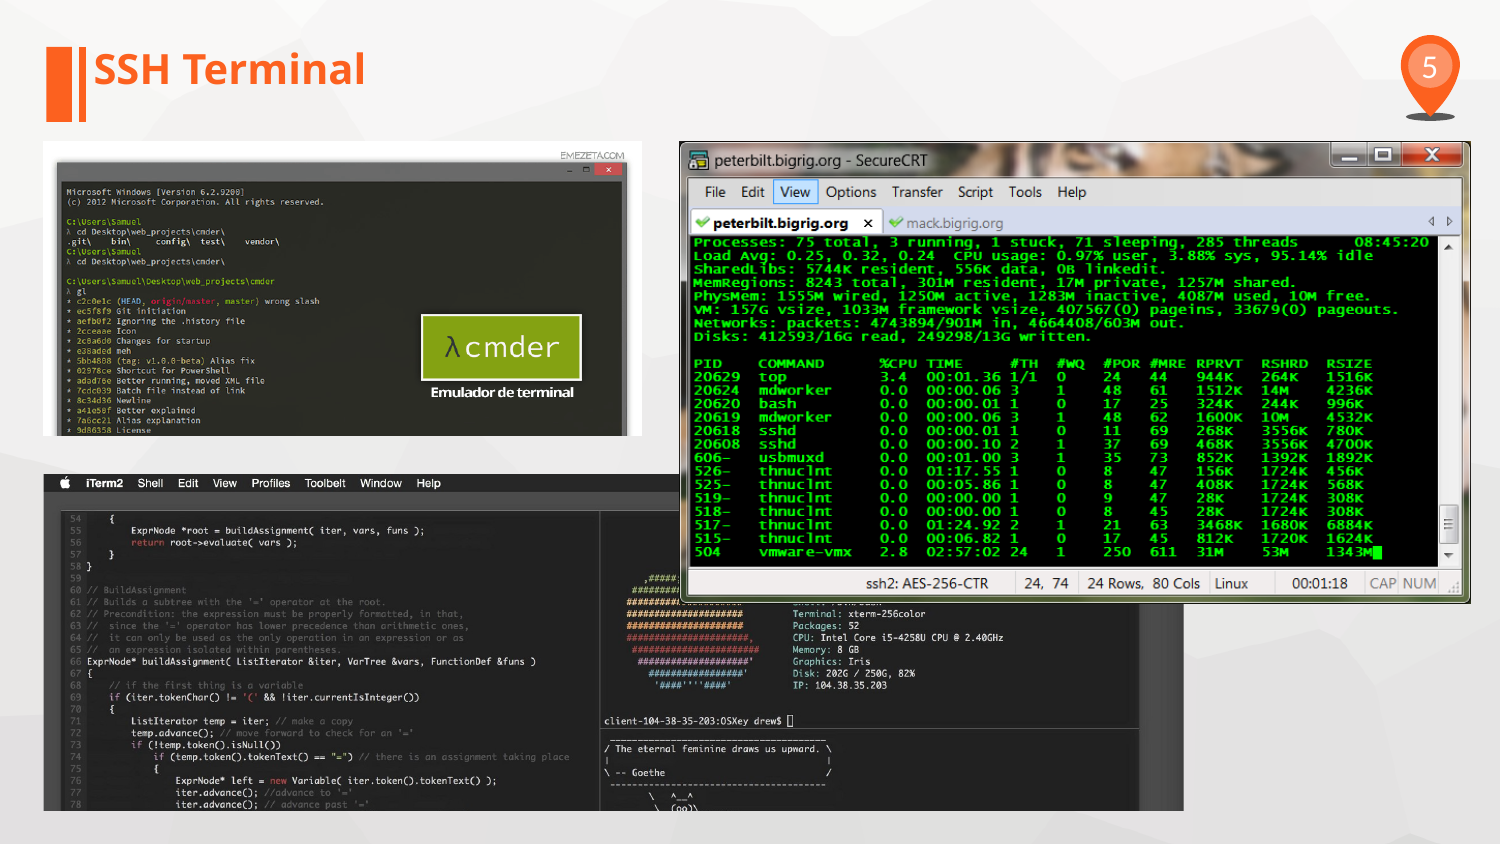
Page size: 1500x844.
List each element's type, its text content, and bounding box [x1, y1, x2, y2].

text_box SSH Terminal [78, 35, 382, 101]
text_box [44, 45, 74, 124]
picture [0, 0, 1500, 844]
slide_number 5 [1254, 42, 1500, 88]
